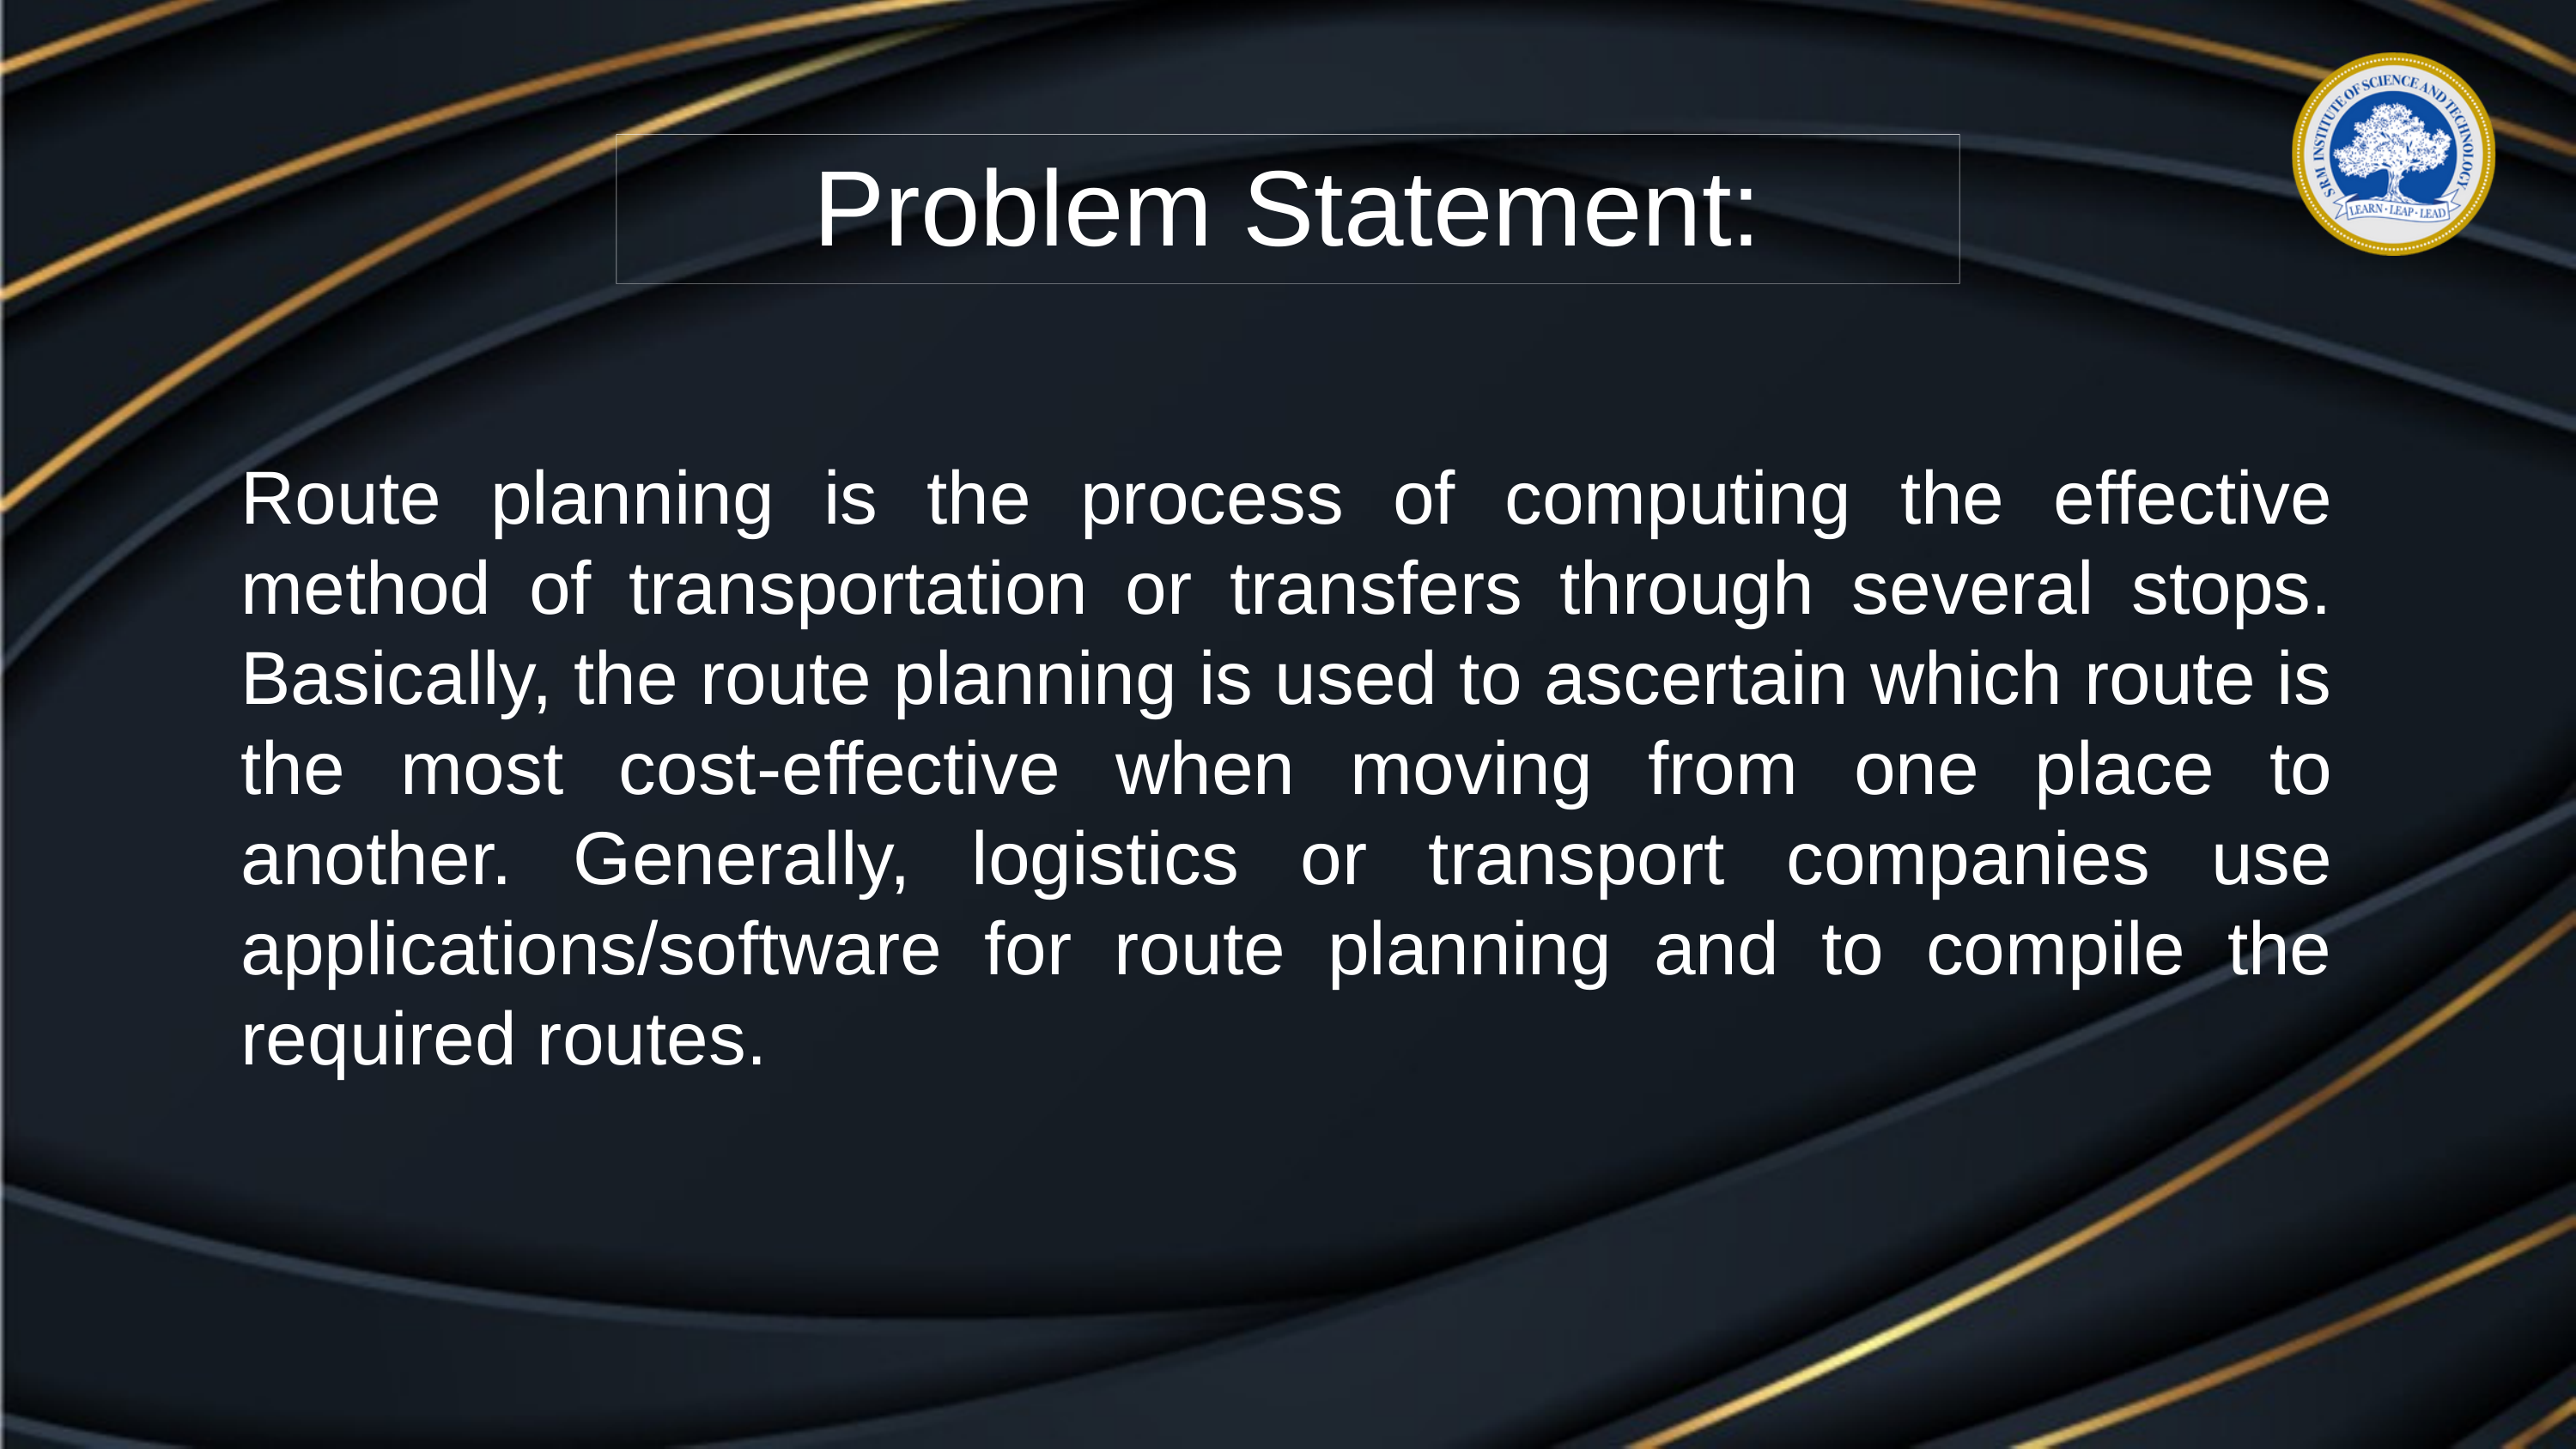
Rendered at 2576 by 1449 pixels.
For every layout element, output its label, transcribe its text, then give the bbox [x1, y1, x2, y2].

text_box Route planning is the process of computing the effective method of transportation or transfers through several stops. Basically, the route planning is used to ascertain which route is the most cost-effective when moving from one place to another. Generally, logistics or transport companies use applications/software for route planning and to compile the required routes. [240, 448, 2336, 1080]
text_box [2292, 52, 2496, 256]
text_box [616, 134, 1960, 284]
text_box [0, 0, 2576, 1449]
